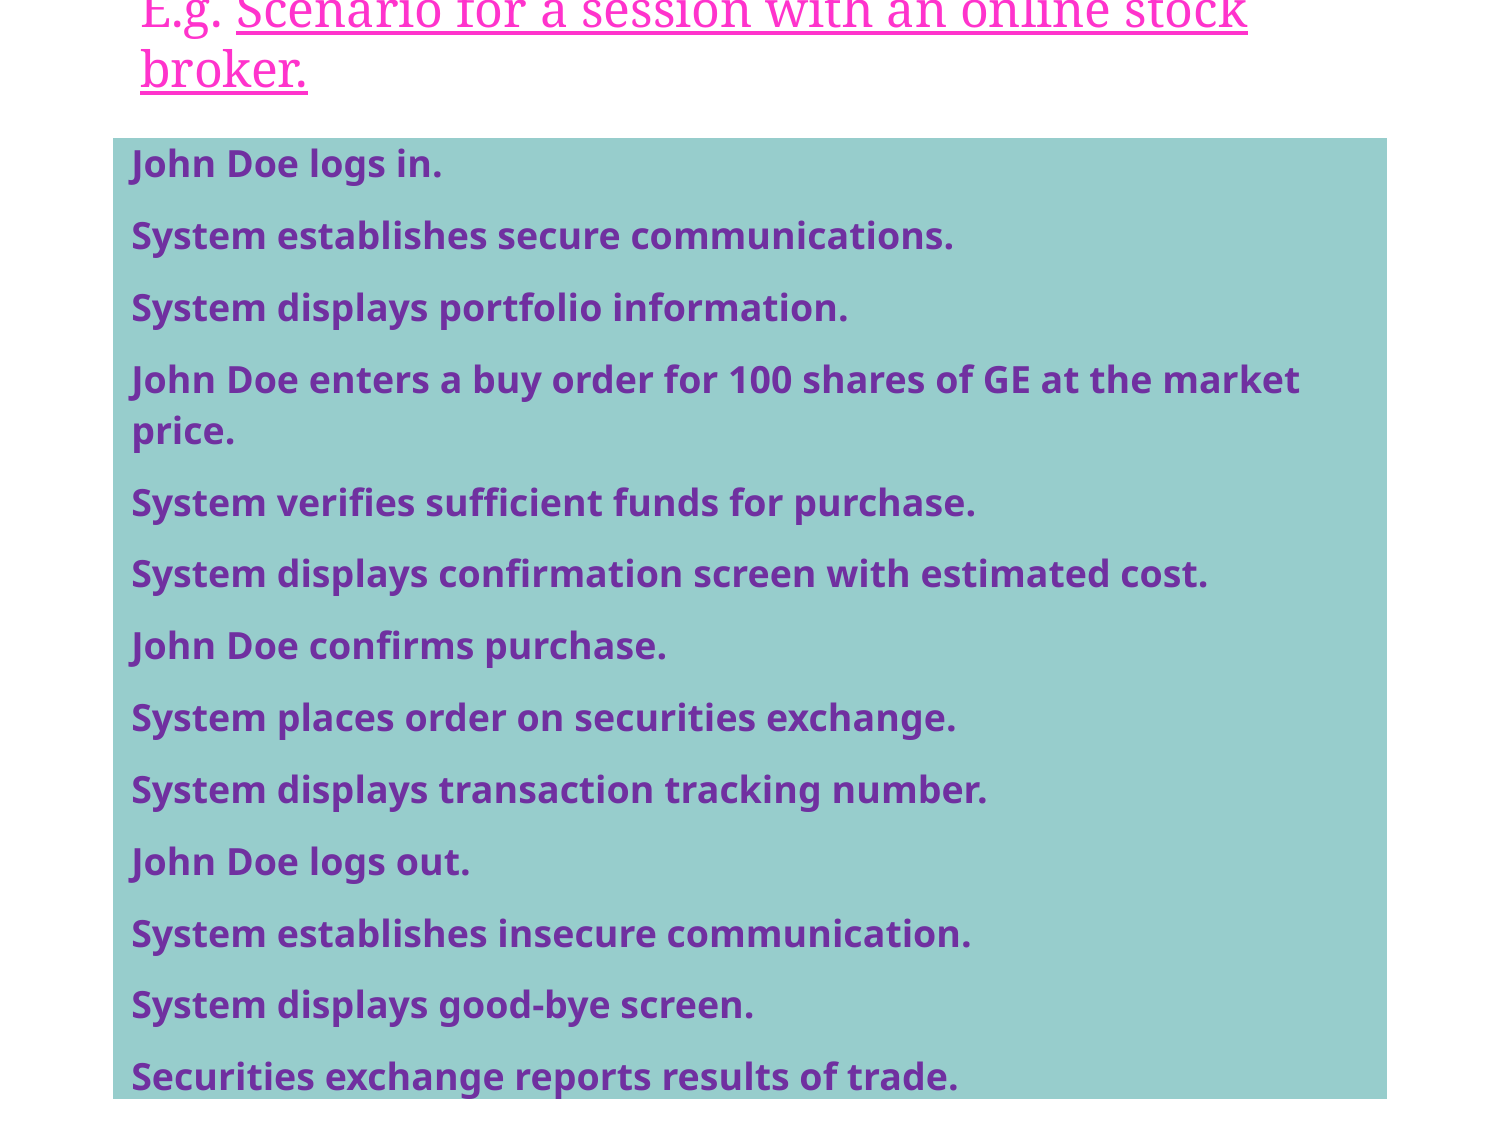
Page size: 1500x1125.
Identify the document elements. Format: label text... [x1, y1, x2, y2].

table_header John Doe logs in. System establishes secure communications. System displays portfolio information. John Doe enters a buy order for 100 shares of GE at the market price. System verifies sufficient funds for purchase. System displays confirmation screen with estimated cost. John Doe confirms purchase. System places order on securities exchange. System displays transaction tracking number. John Doe logs out. System establishes insecure communication. System displays good-bye screen. Securities exchange reports results of trade. [113, 138, 1387, 1099]
title E.g. Scenario for a session with an online stock broker. [125, 0, 1388, 137]
